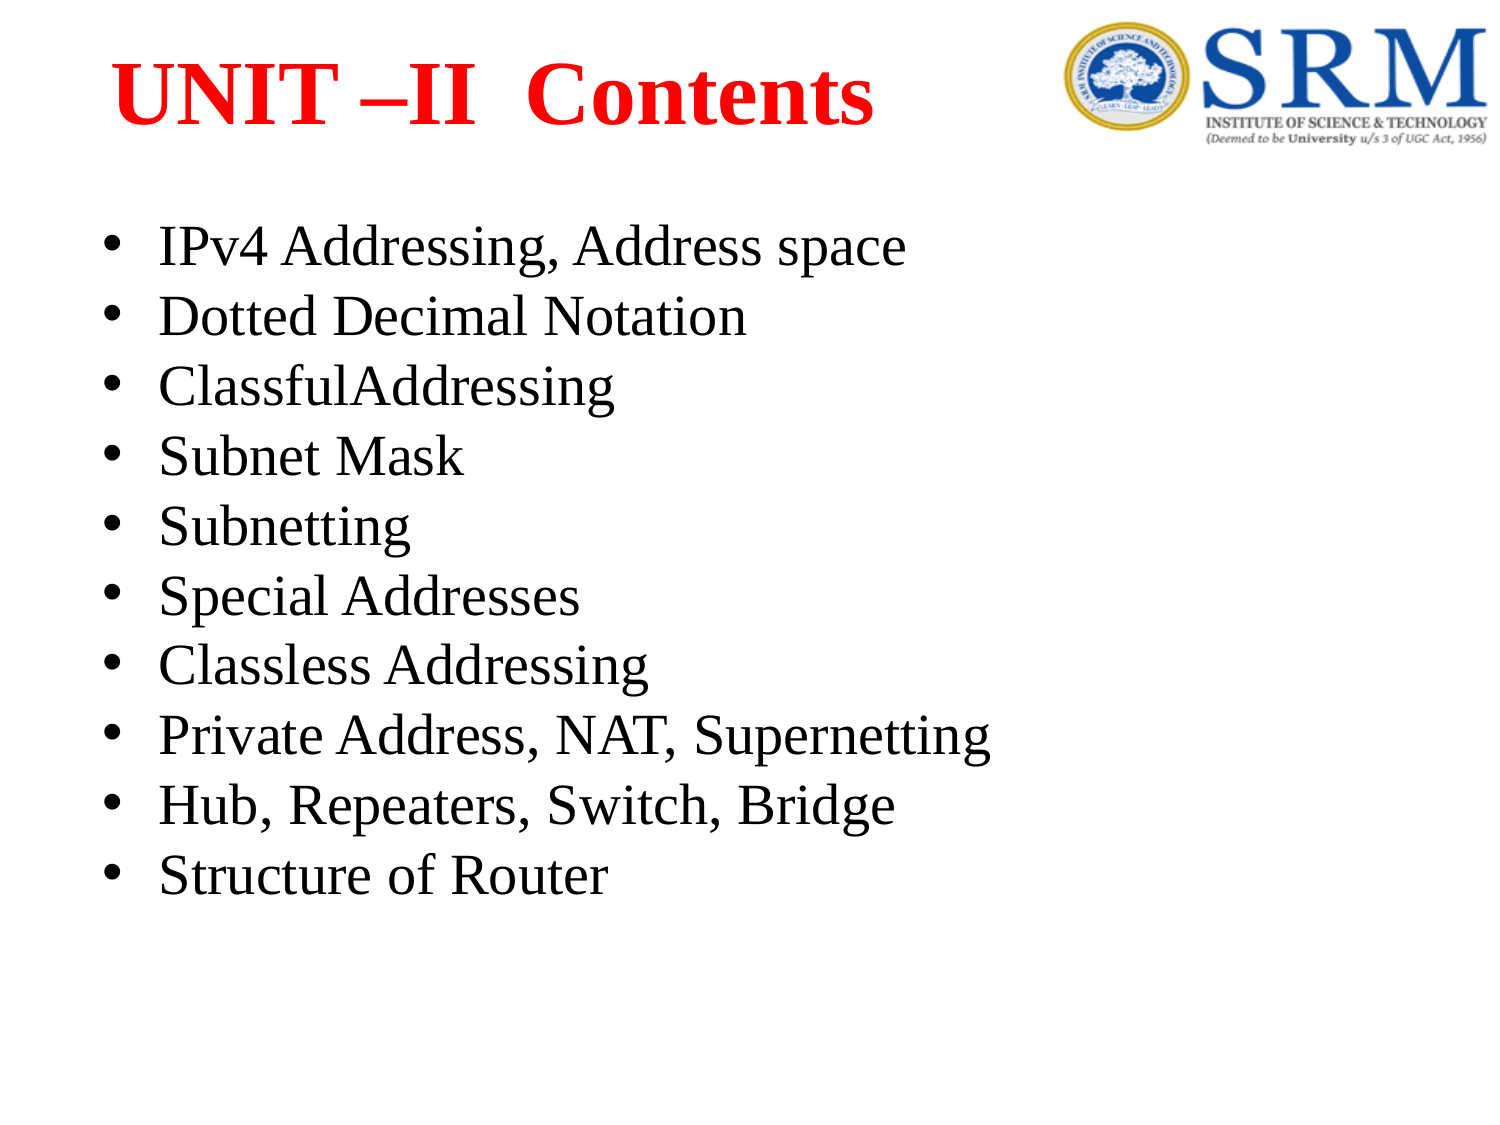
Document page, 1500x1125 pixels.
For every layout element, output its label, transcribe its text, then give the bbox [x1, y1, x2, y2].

list IPv4 Addressing, Address space Dotted Decimal Notation ClassfulAddressing Subnet Mask Subnetting Special Addresses Classless Addressing Private Address, NAT, Supernetting Hub, Repeaters, Switch, Bridge Structure of Router [87, 200, 1438, 1063]
title UNIT –II Contents [0, 0, 988, 175]
picture [1059, 0, 1500, 162]
